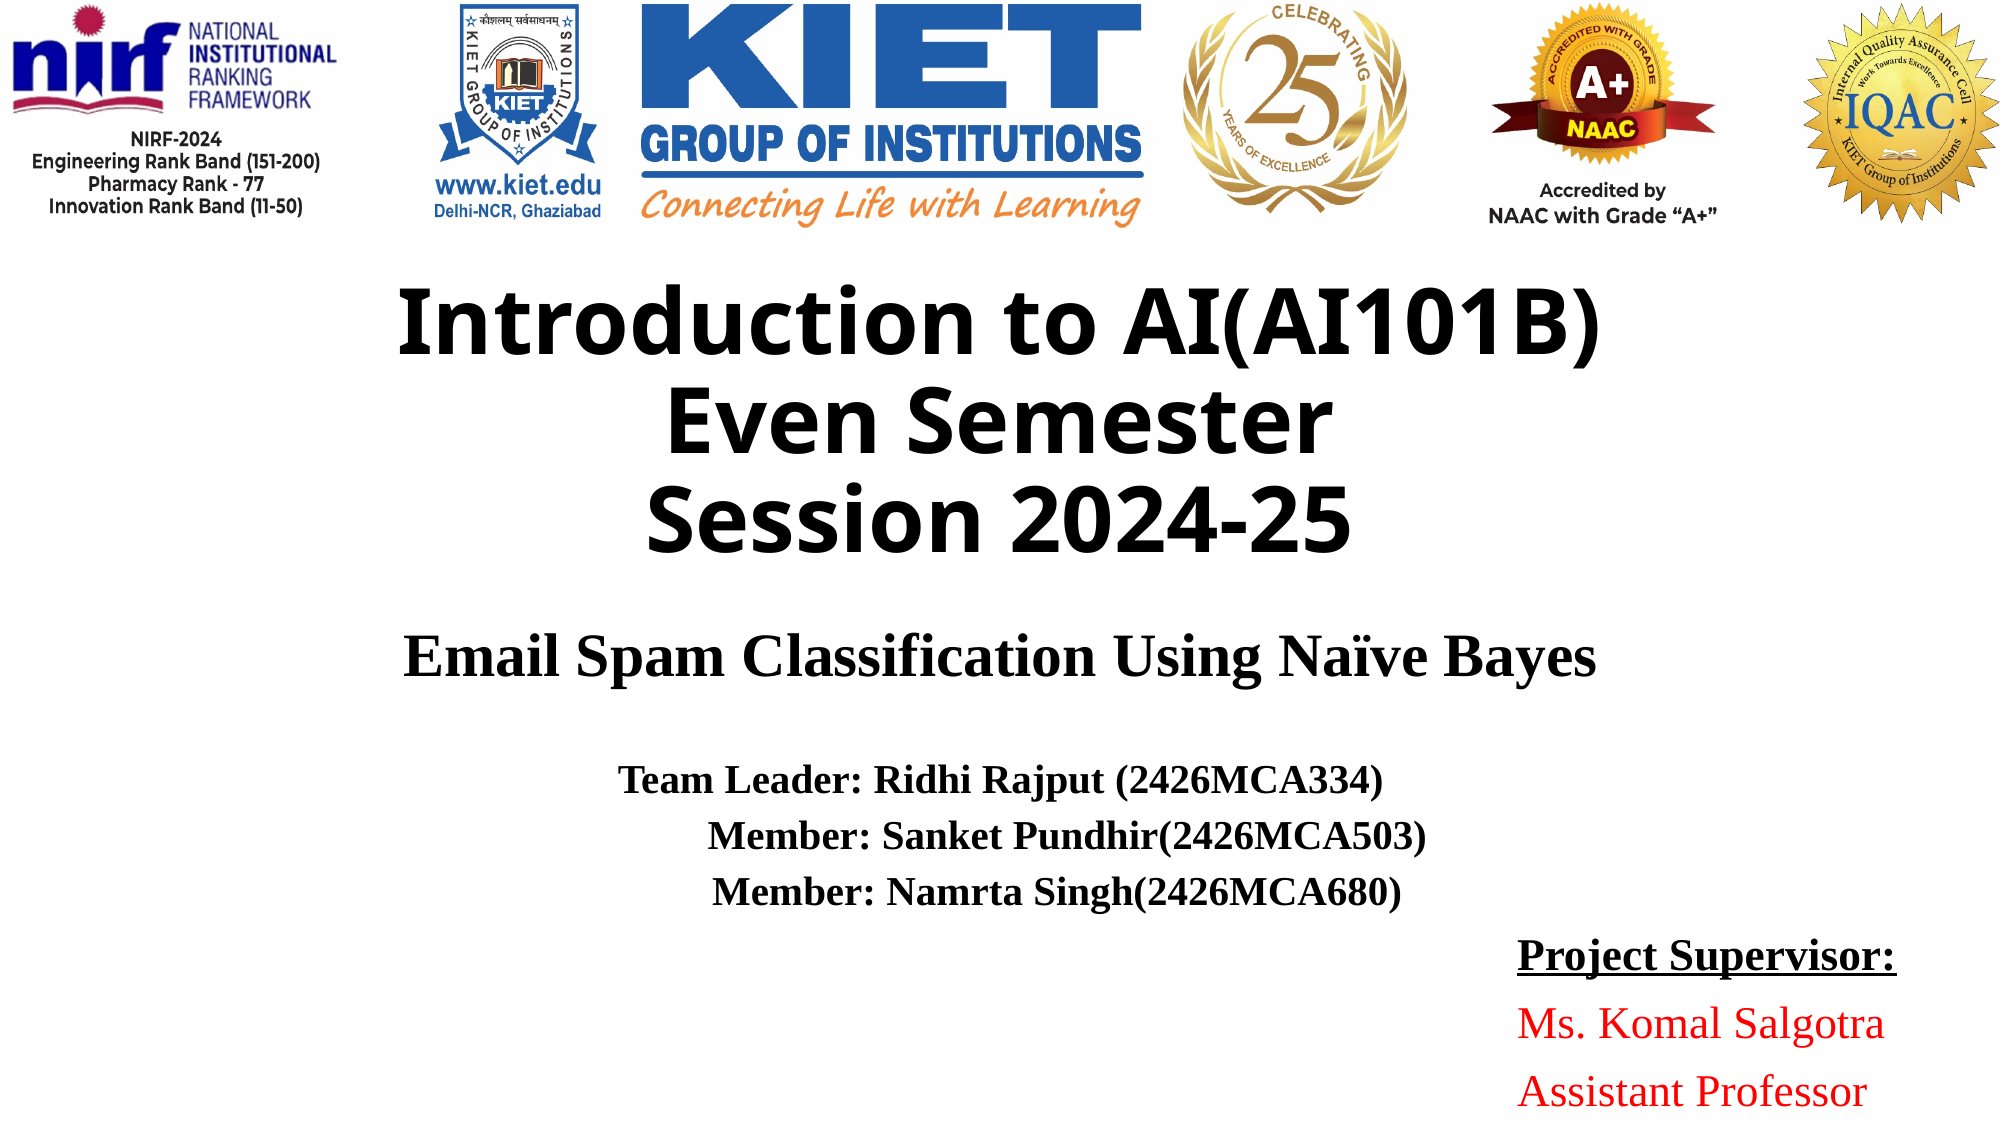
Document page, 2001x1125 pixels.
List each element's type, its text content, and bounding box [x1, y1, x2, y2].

subtitle Email Spam Classification Using Naïve Bayes Team Leader: Ridhi Rajput (2426MCA334) Member: Sanket Pundhir(2426MCA503) Member: Namrta Singh(2426MCA680) [251, 615, 1751, 925]
picture [0, 0, 2000, 228]
text_box [249, 784, 1750, 910]
text_box Project Supervisor: Ms. Komal Salgotra Assistant Professor [1502, 924, 2000, 1125]
title Introduction to AI(AI101B) Even Semester Session 2024-25 [249, 286, 1750, 580]
